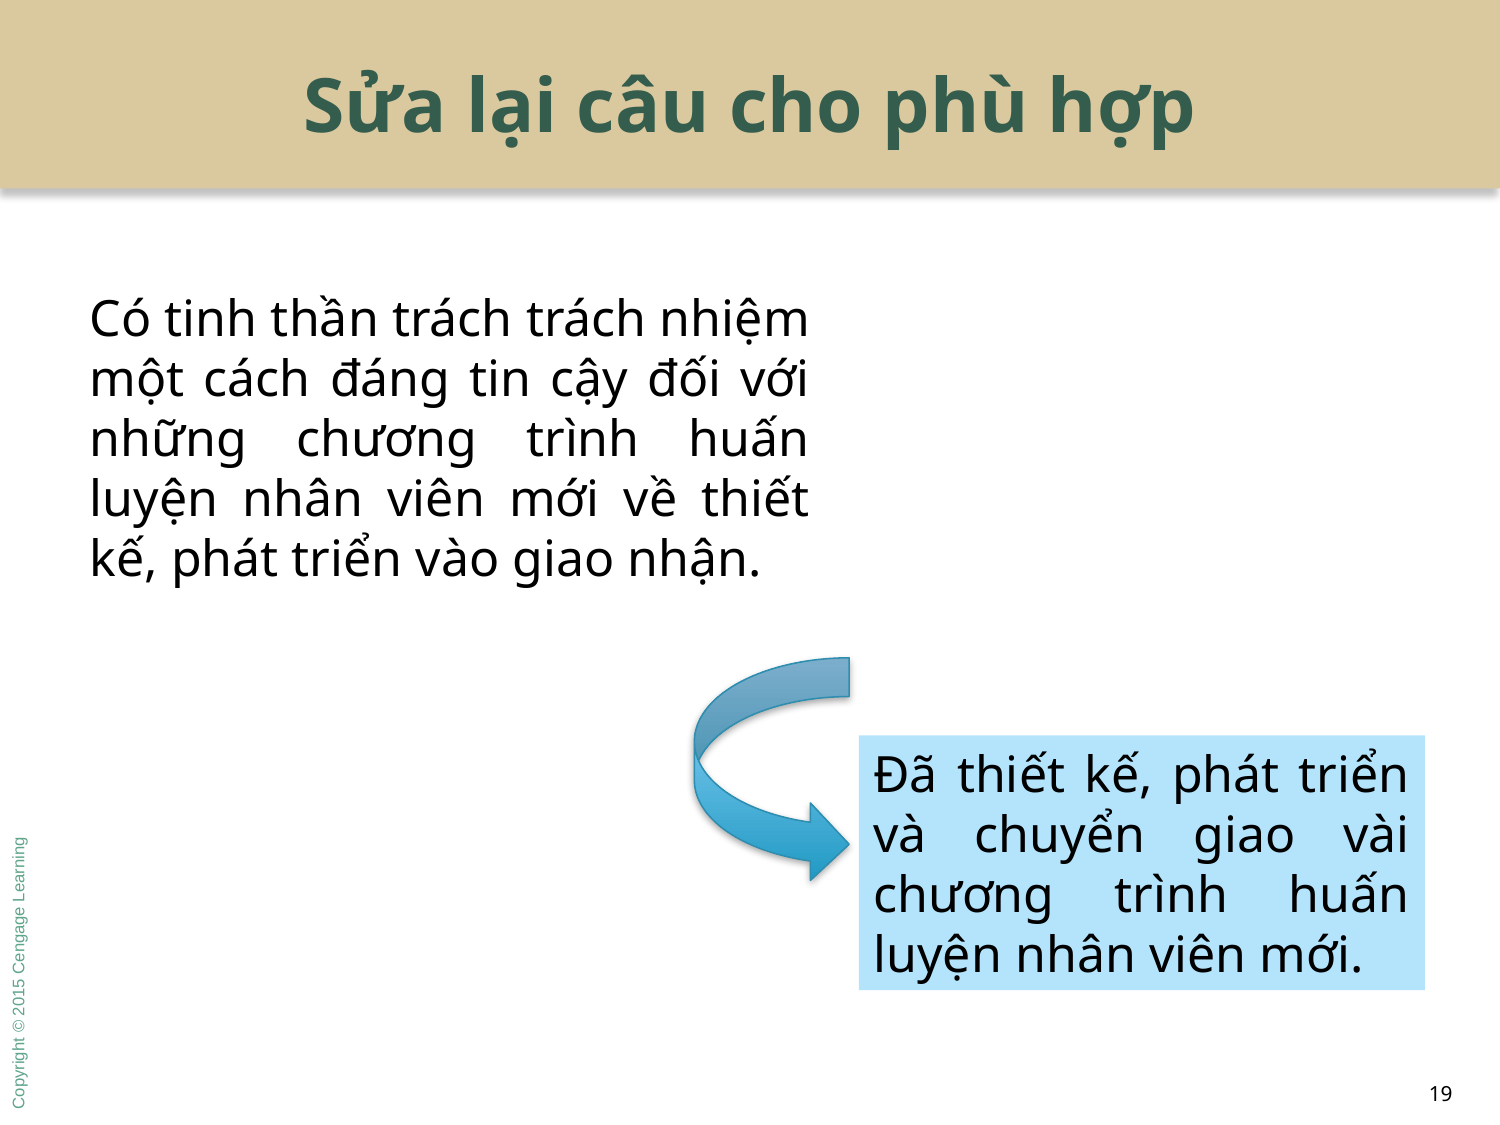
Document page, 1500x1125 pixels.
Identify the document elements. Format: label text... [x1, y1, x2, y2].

text_box Sửa lại câu cho phù hợp [0, 0, 1500, 206]
text_box Đã thiết kế, phát triển và chuyển giao vài chương trình huấn luyện nhân viên mới. [858, 735, 1425, 991]
text_box Có tinh thần trách trách nhiệm một cách đáng tin cậy đối với những chương trình huấn luyện nhân viên mới về thiết kế, phát triển vào giao nhận. [74, 279, 825, 594]
text_box [693, 657, 850, 882]
